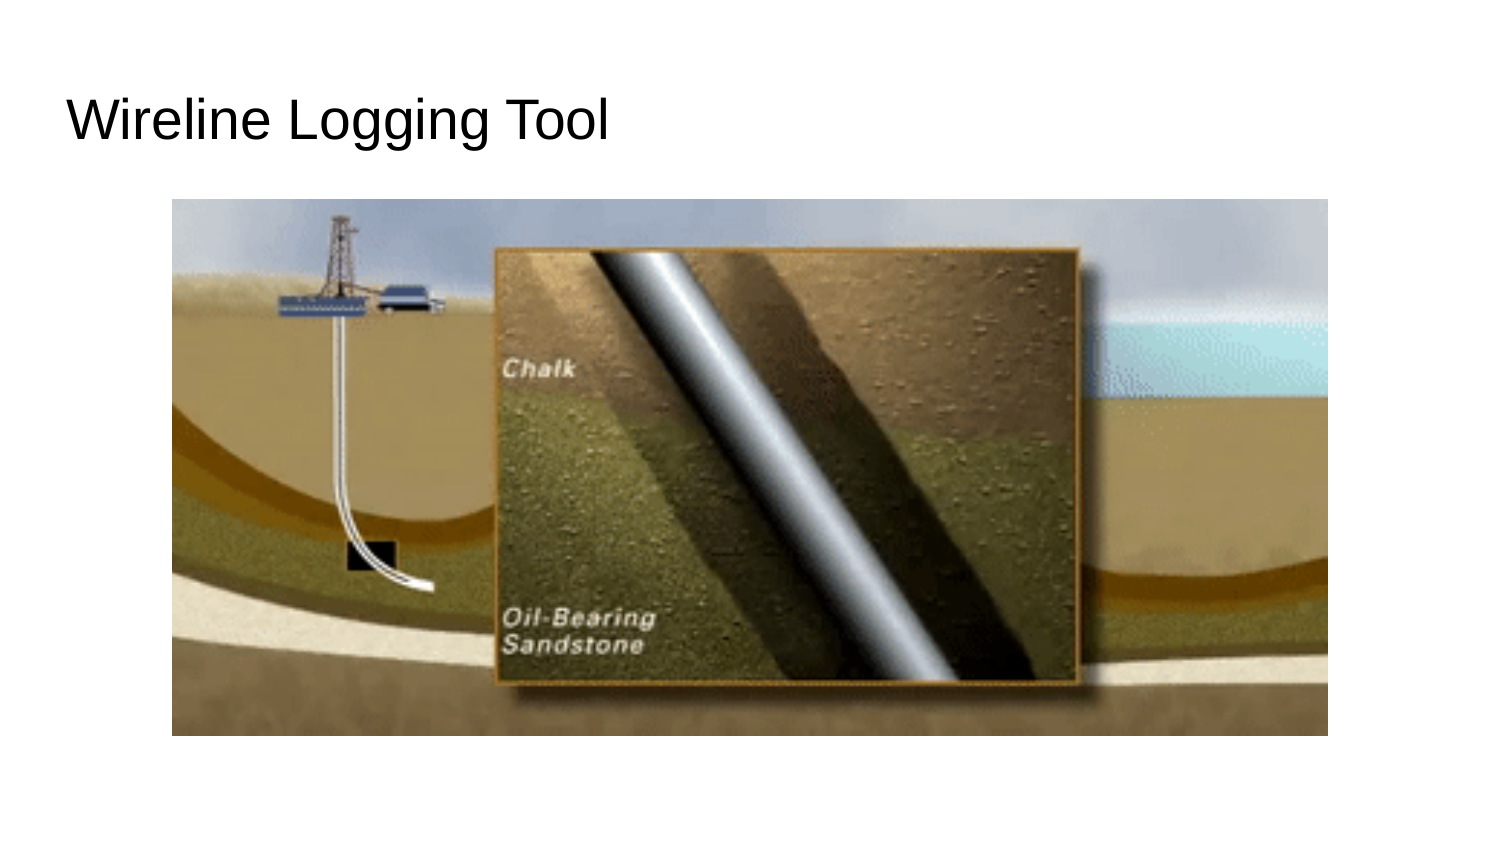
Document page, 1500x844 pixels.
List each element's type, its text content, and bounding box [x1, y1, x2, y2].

picture [172, 198, 1328, 737]
title Wireline Logging Tool [51, 72, 1449, 167]
